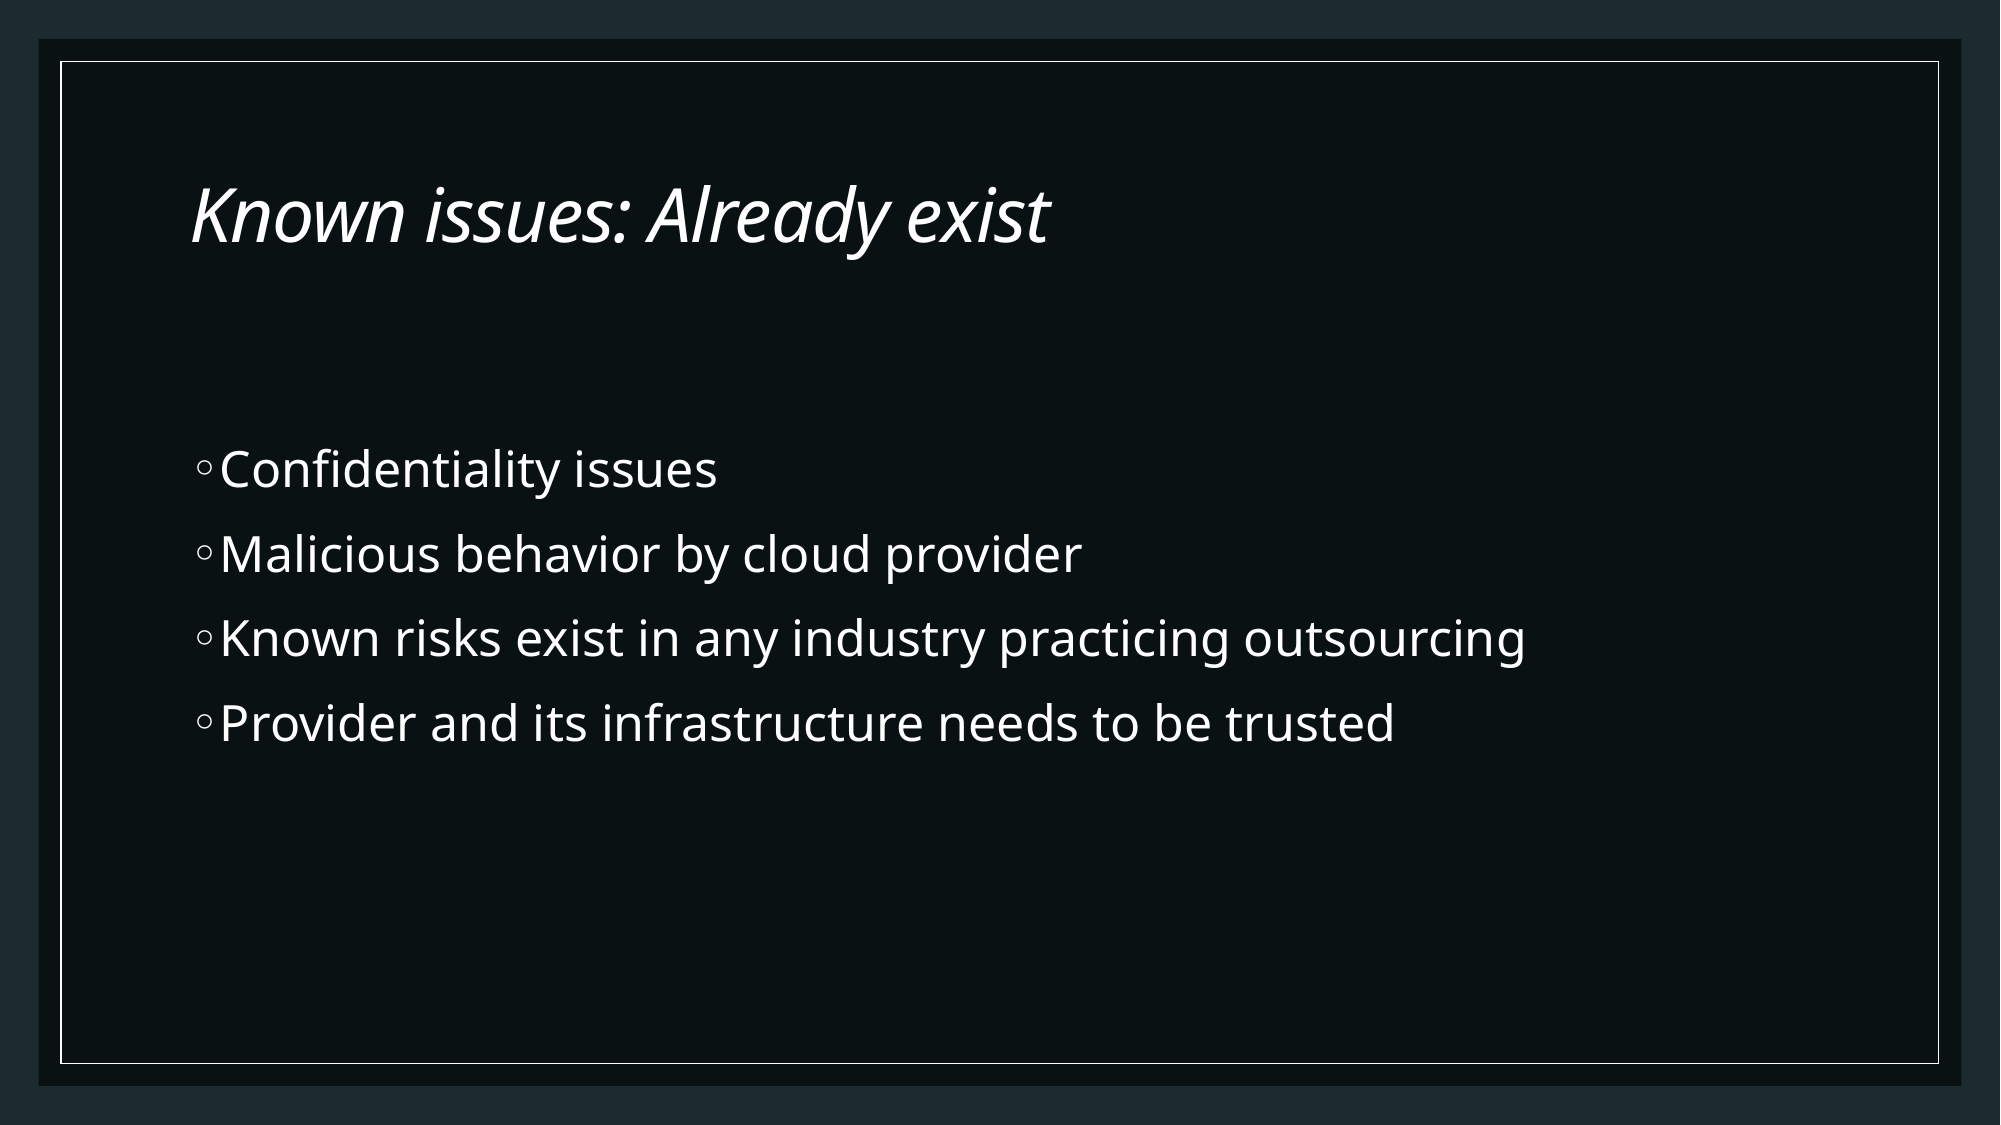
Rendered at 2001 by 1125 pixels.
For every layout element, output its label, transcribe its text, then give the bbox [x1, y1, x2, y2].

title Known issues: Already exist [174, 105, 1825, 331]
list Confidentiality issues Malicious behavior by cloud provider Known risks exist in any industry practicing outsourcing Provider and its infrastructure needs to be trusted [174, 345, 1825, 977]
